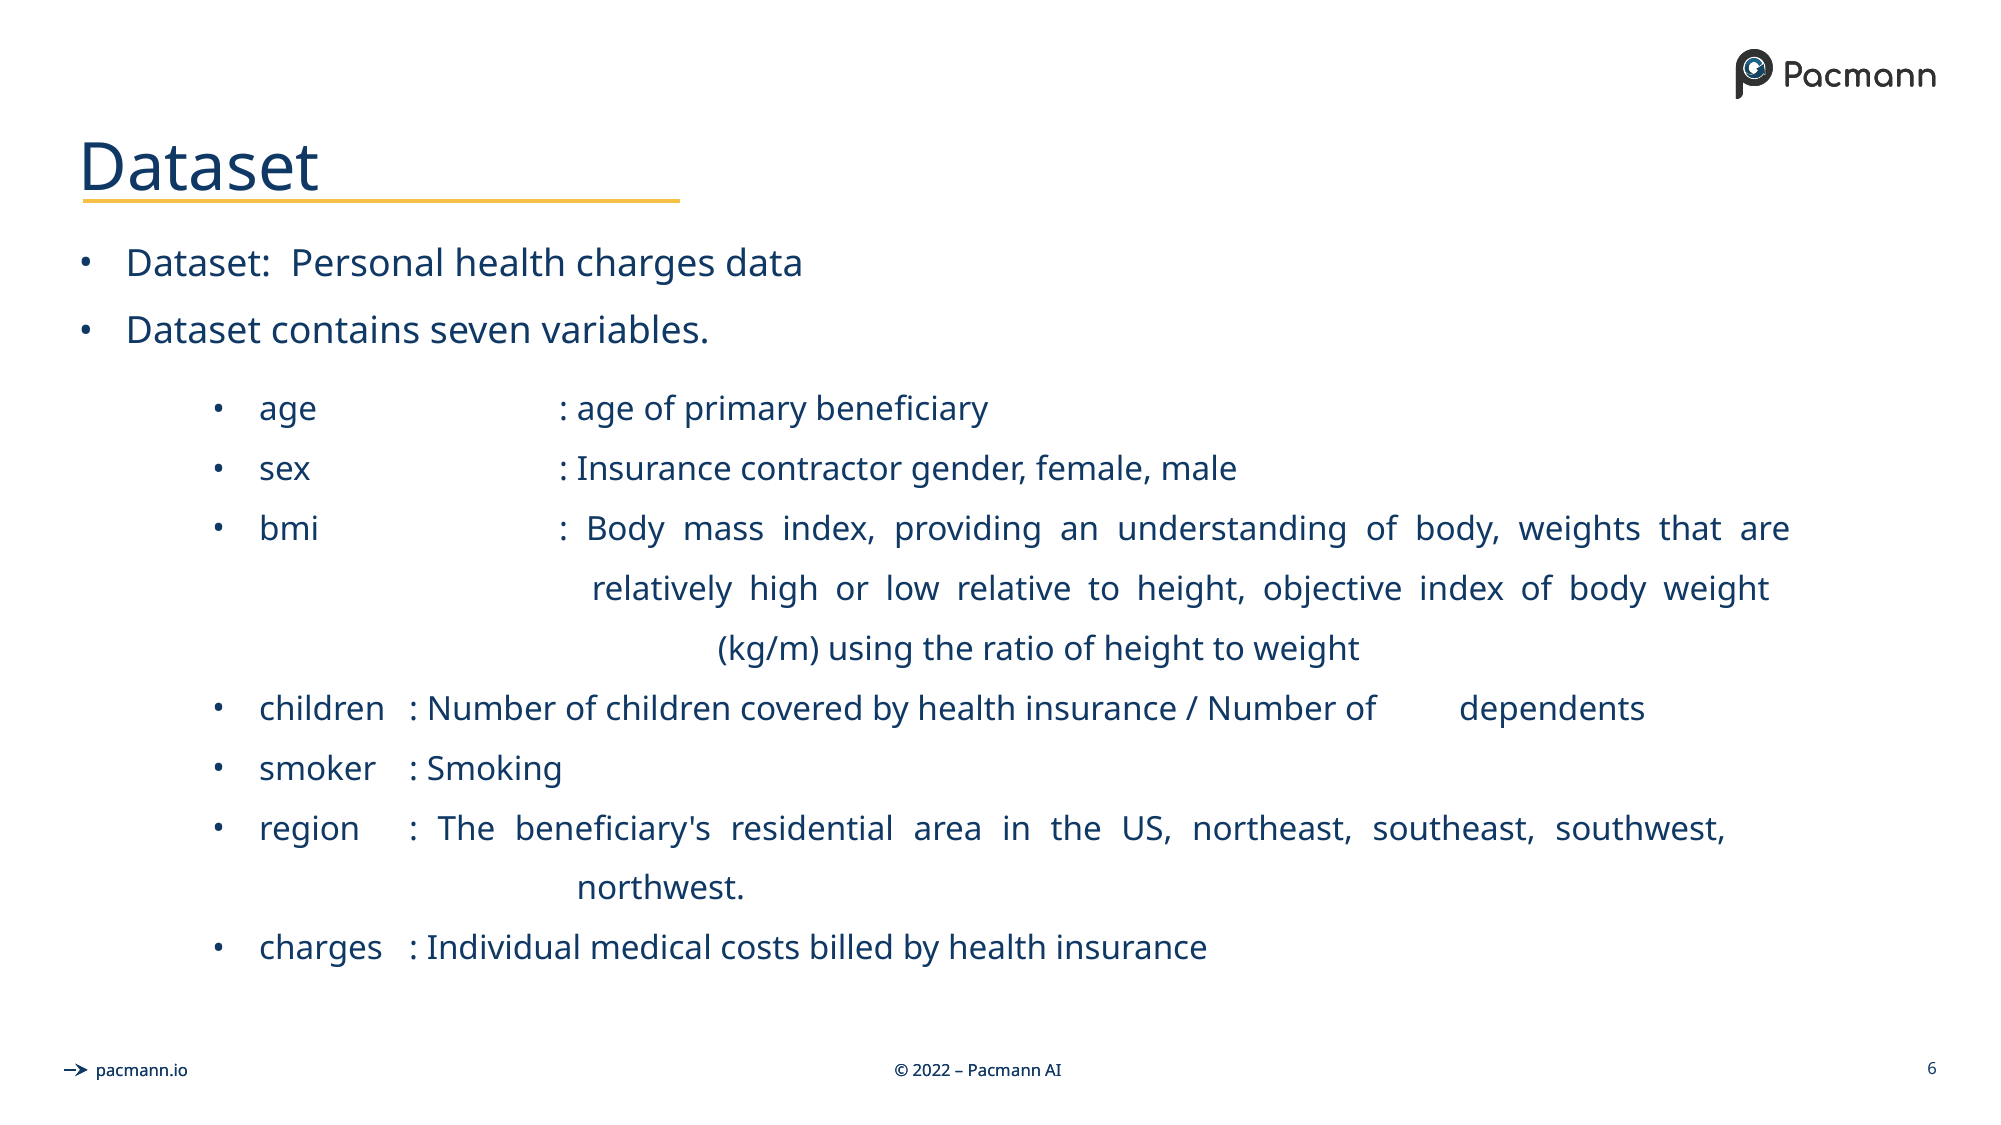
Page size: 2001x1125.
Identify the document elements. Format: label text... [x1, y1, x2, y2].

text_box Dataset: Personal health charges data Dataset contains seven variables. [63, 208, 1932, 409]
text_box age : age of primary beneﬁciary sex : Insurance contractor gender, female, male bmi : Body mass index, providing an understanding of body, weights that are relatively high or low relative to height, objective index of body weight (kg/m) using the ratio of height to weight children : Number of children covered by health insurance / Number of dependents smoker : Smoking region : The beneﬁciary's residential area in the US, northeast, southeast, southwest, northwest. charges : Individual medical costs billed by health insurance [197, 360, 1893, 974]
title Dataset [63, 59, 1935, 278]
picture [1707, 36, 1966, 112]
